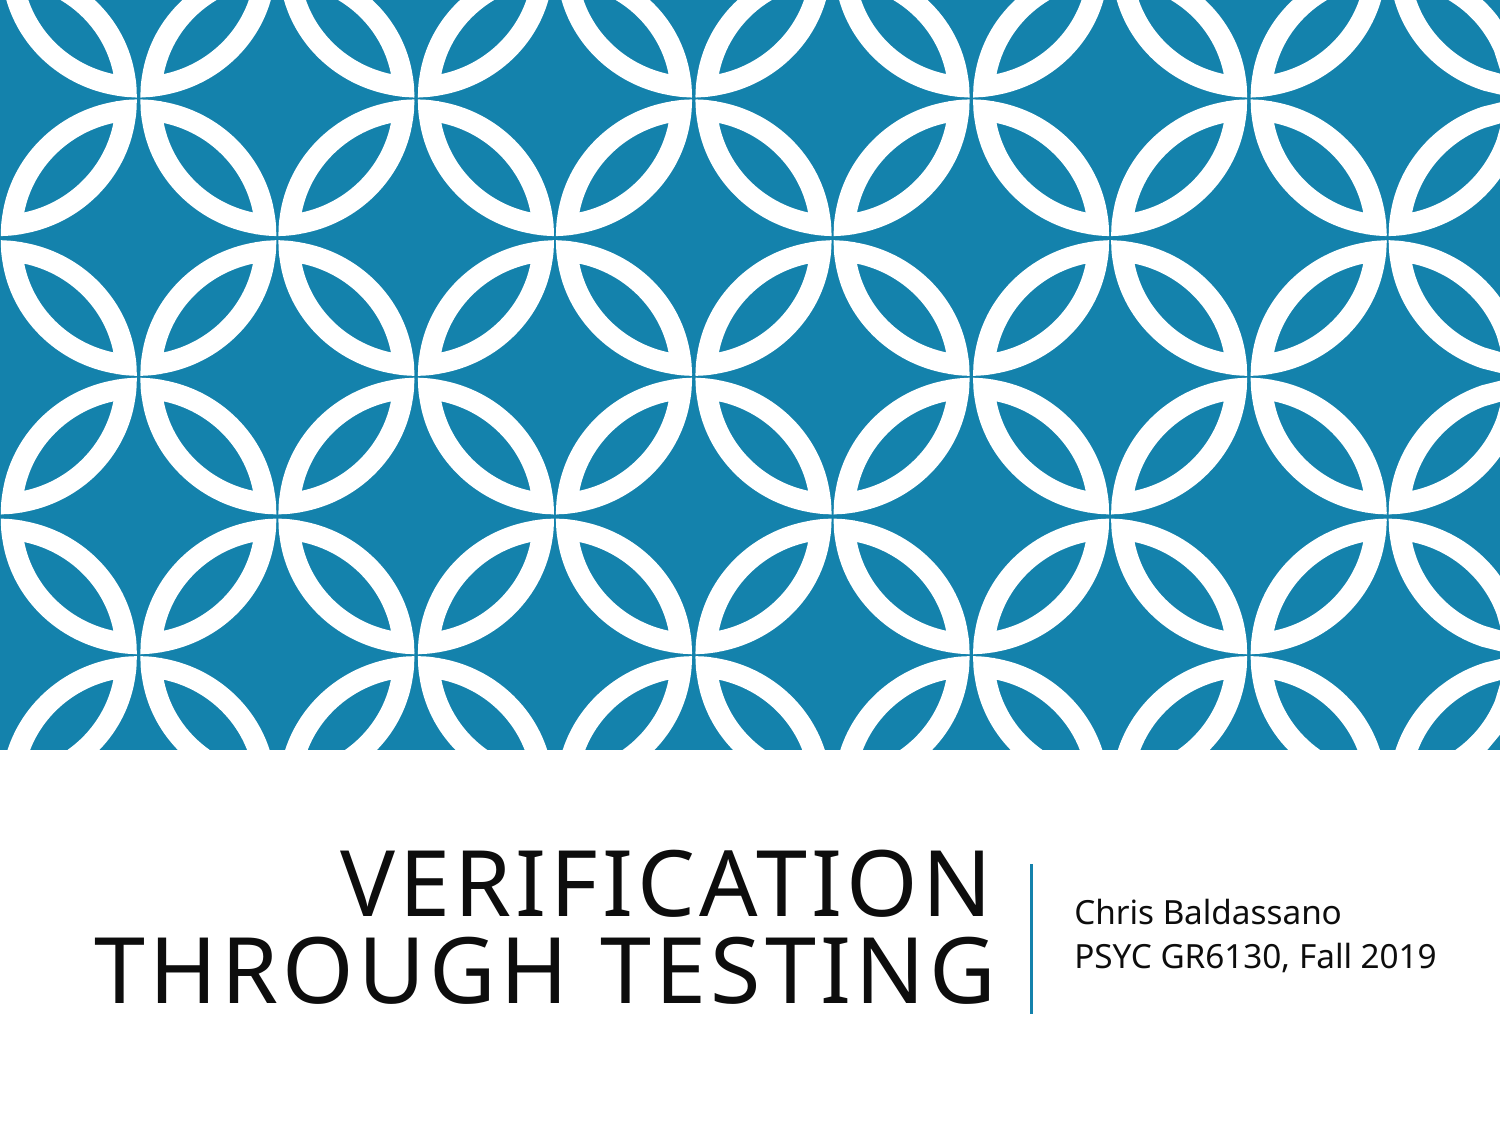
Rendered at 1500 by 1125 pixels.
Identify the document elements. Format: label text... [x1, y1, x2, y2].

subtitle Chris Baldassano PSYC GR6130, Fall 2019 [1059, 813, 1454, 1054]
title Verification Through Testing [0, 813, 1013, 1054]
